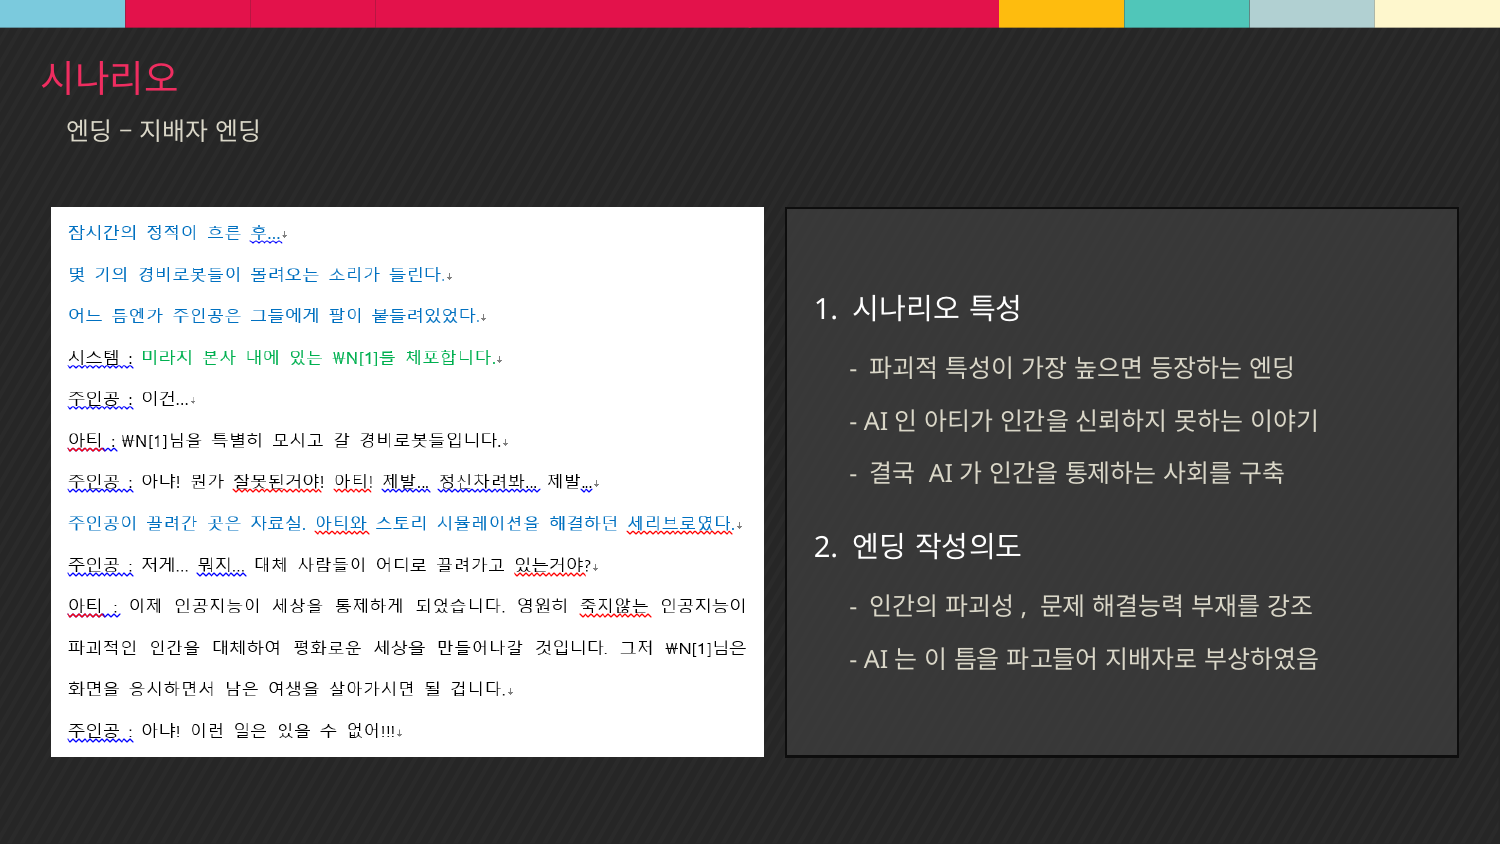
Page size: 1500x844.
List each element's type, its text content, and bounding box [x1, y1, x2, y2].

text_box 엔딩 – 지배자 엔딩 [51, 107, 1289, 153]
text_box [51, 207, 1458, 757]
